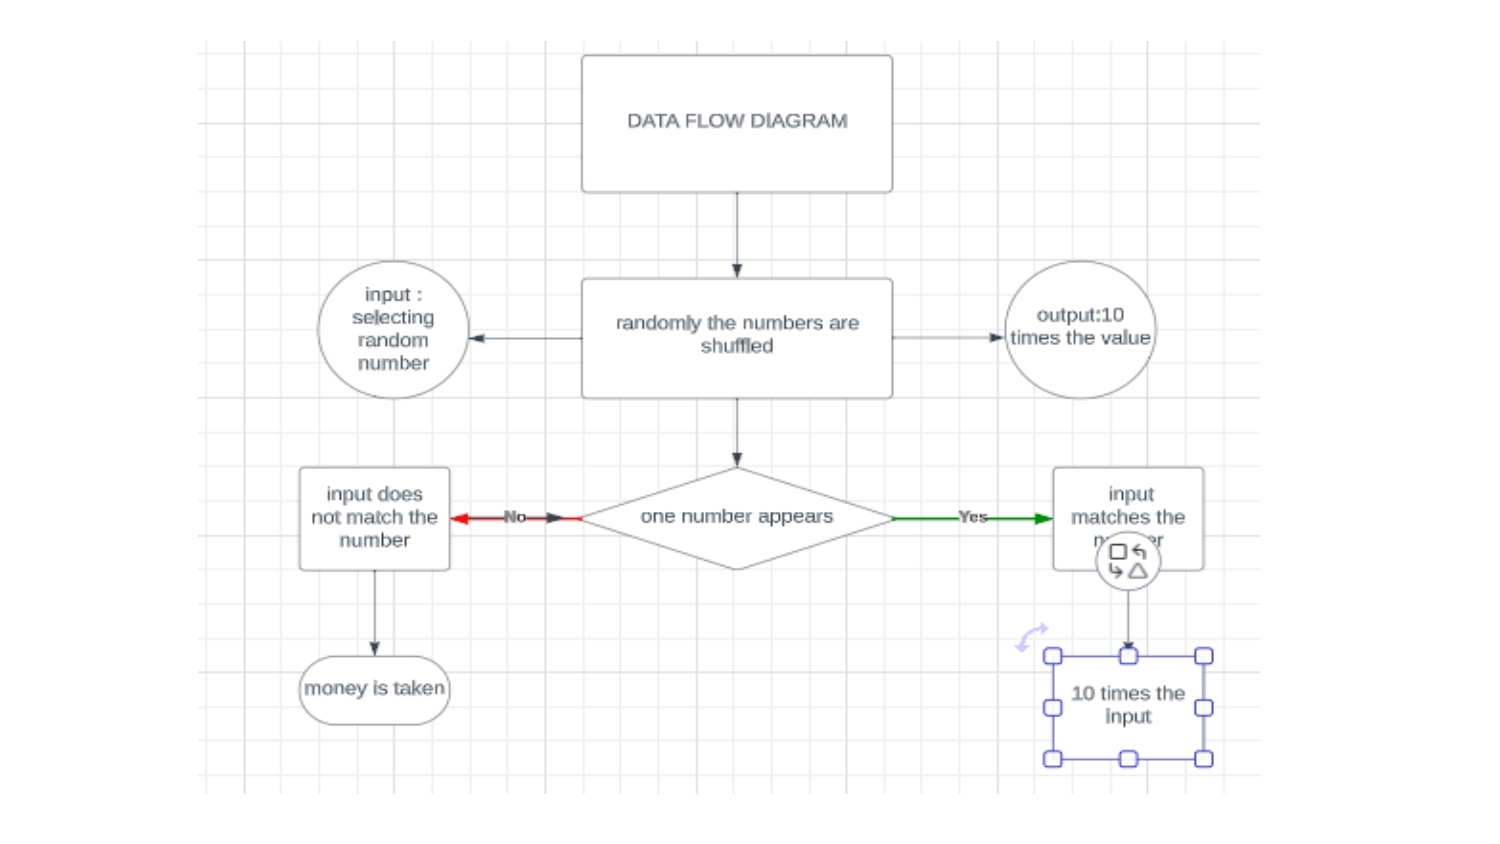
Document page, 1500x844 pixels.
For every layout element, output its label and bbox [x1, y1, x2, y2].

picture [198, 41, 1260, 794]
